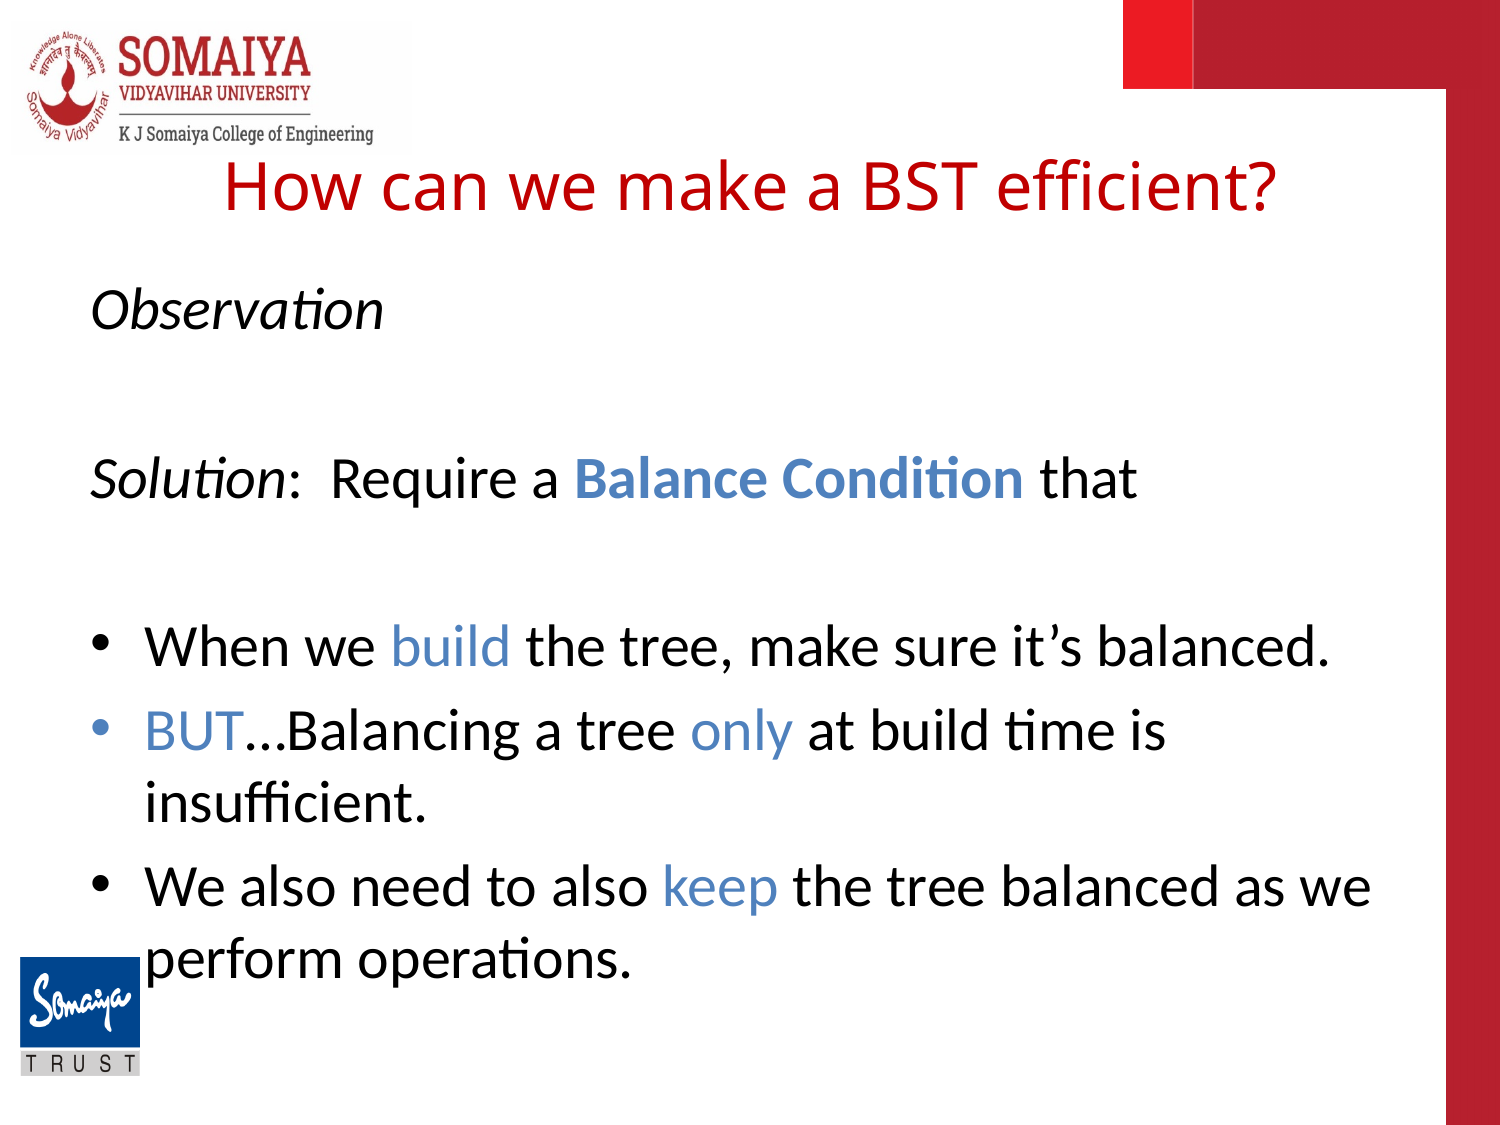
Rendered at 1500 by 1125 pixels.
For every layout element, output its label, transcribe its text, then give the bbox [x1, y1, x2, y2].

picture [20, 956, 140, 1076]
title How can we make a BST efficient? [20, 90, 1440, 278]
picture [1123, 0, 1500, 1125]
list Observation Solution: Require a Balance Condition that When we build the tree, make sure it’s balanced. BUT…Balancing a tree only at build time is insufficient. We also need to also keep the tree balanced as we perform operations. [75, 278, 1425, 1005]
picture [11, 21, 412, 156]
